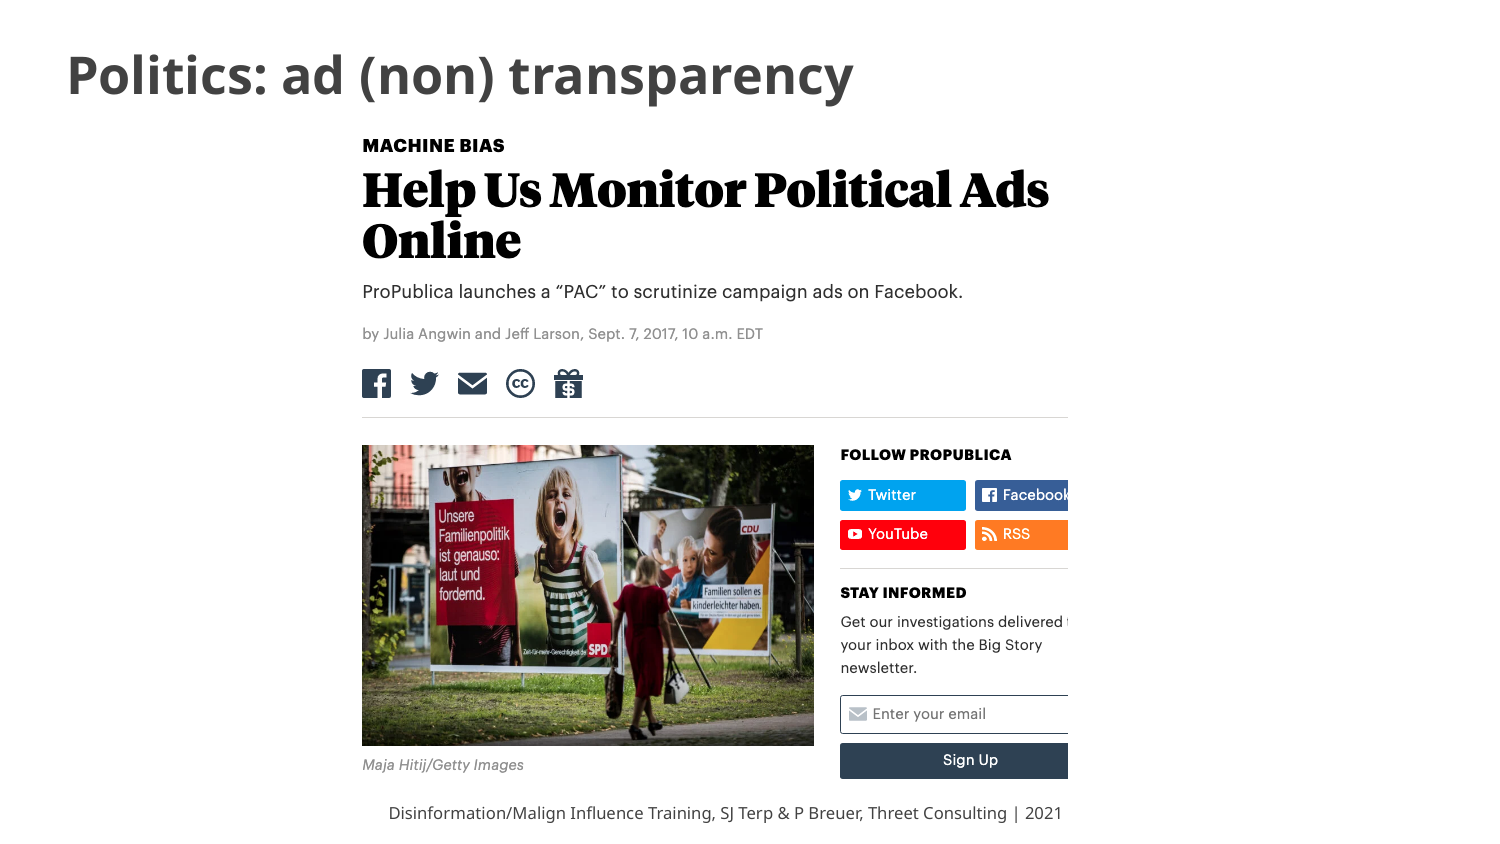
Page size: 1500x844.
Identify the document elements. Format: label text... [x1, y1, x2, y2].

title Politics: ad (non) transparency [51, 27, 1449, 122]
picture [330, 121, 1068, 781]
